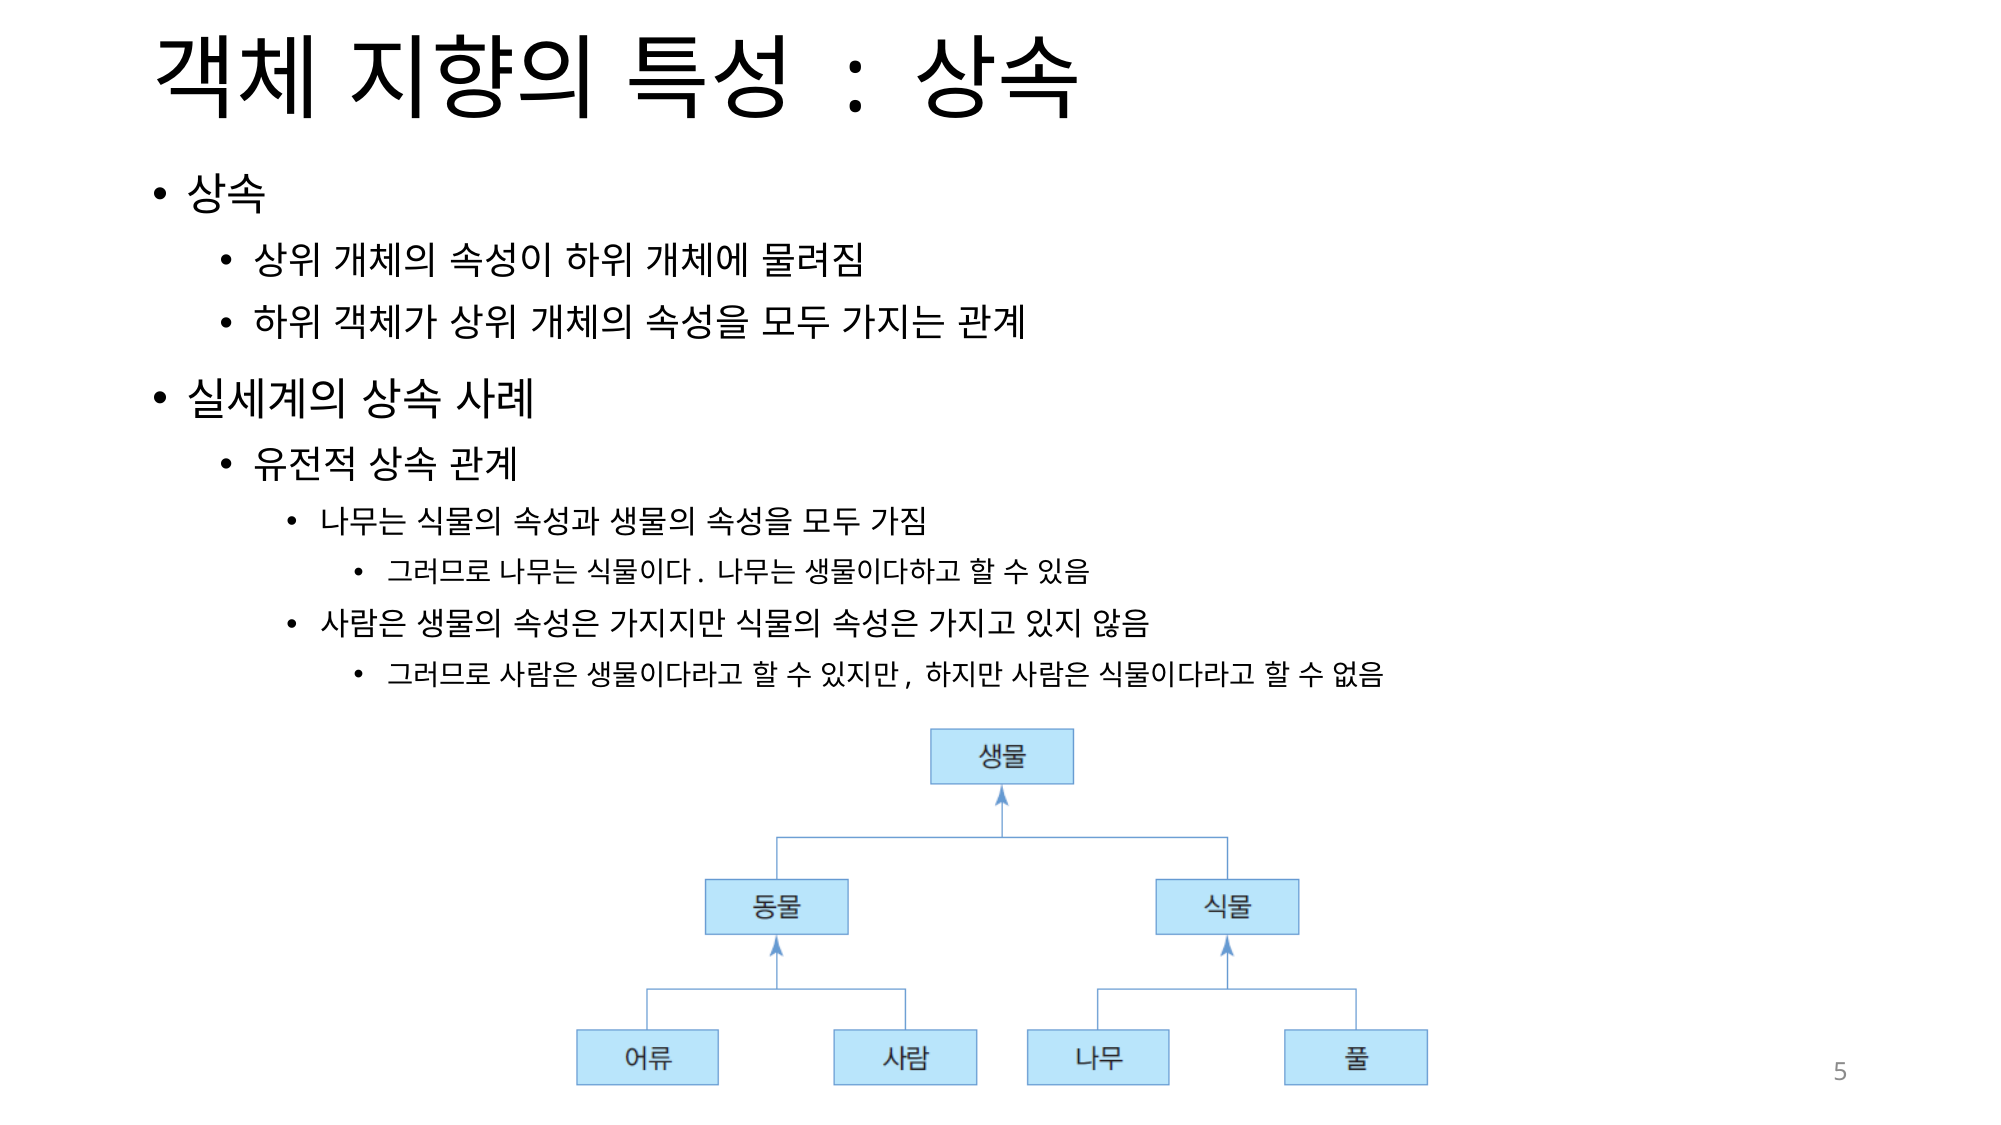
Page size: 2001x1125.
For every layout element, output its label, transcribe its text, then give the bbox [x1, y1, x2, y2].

title 객체 지향의 특성 : 상속 [137, 2, 1863, 148]
picture [551, 712, 1474, 1111]
slide_number 5 [1474, 1042, 1863, 1103]
list 상속 상위 개체의 속성이 하위 개체에 물려짐 하위 객체가 상위 개체의 속성을 모두 가지는 관계 실세계의 상속 사례 유전적 상속 관계 나무는 식물의 속성과 생물의 속성을 모두 가짐 그러므로 나무는 식물이다. 나무는 생물이다하고 할 수 있음 사람은 생물의 속성은 가지지만 식물의 속성은 가지고 있지 않음 그러므로 사람은 생물이다라고 할 수 있지만, 하지만 사람은 식물이다라고 할 수 없음 [137, 148, 1888, 702]
